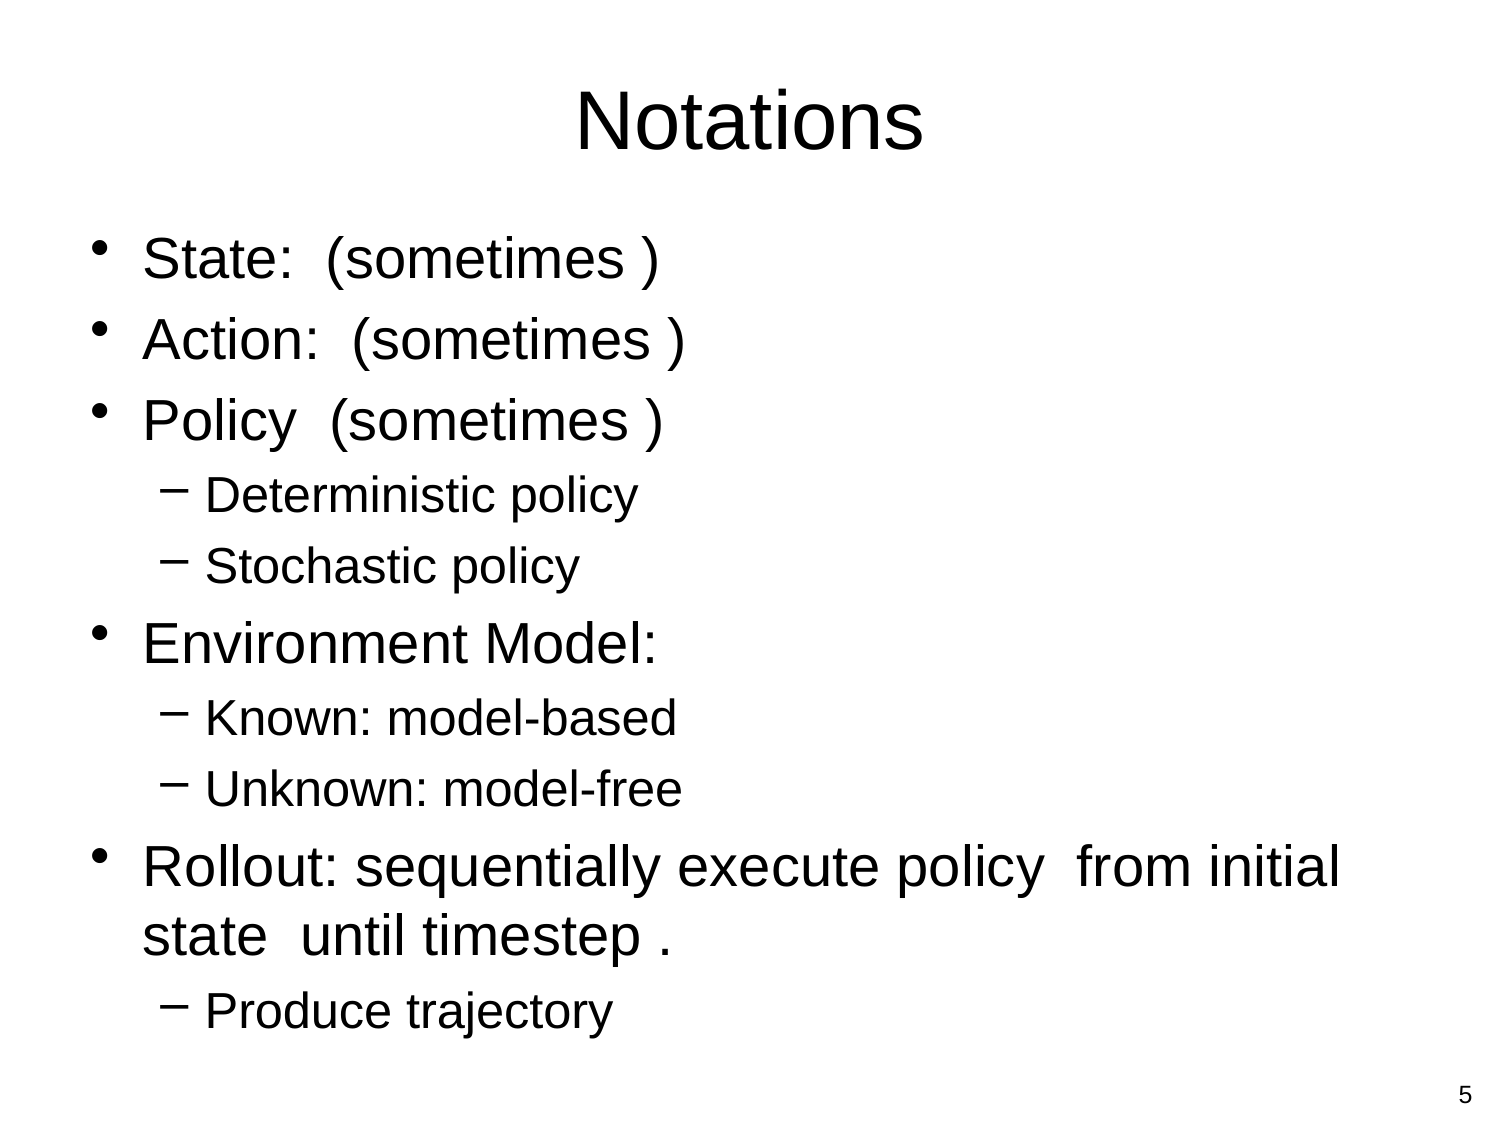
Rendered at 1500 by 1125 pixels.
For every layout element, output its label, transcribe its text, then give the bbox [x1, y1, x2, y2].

slide_number 5 [1137, 1070, 1488, 1112]
title Notations [74, 44, 1426, 188]
